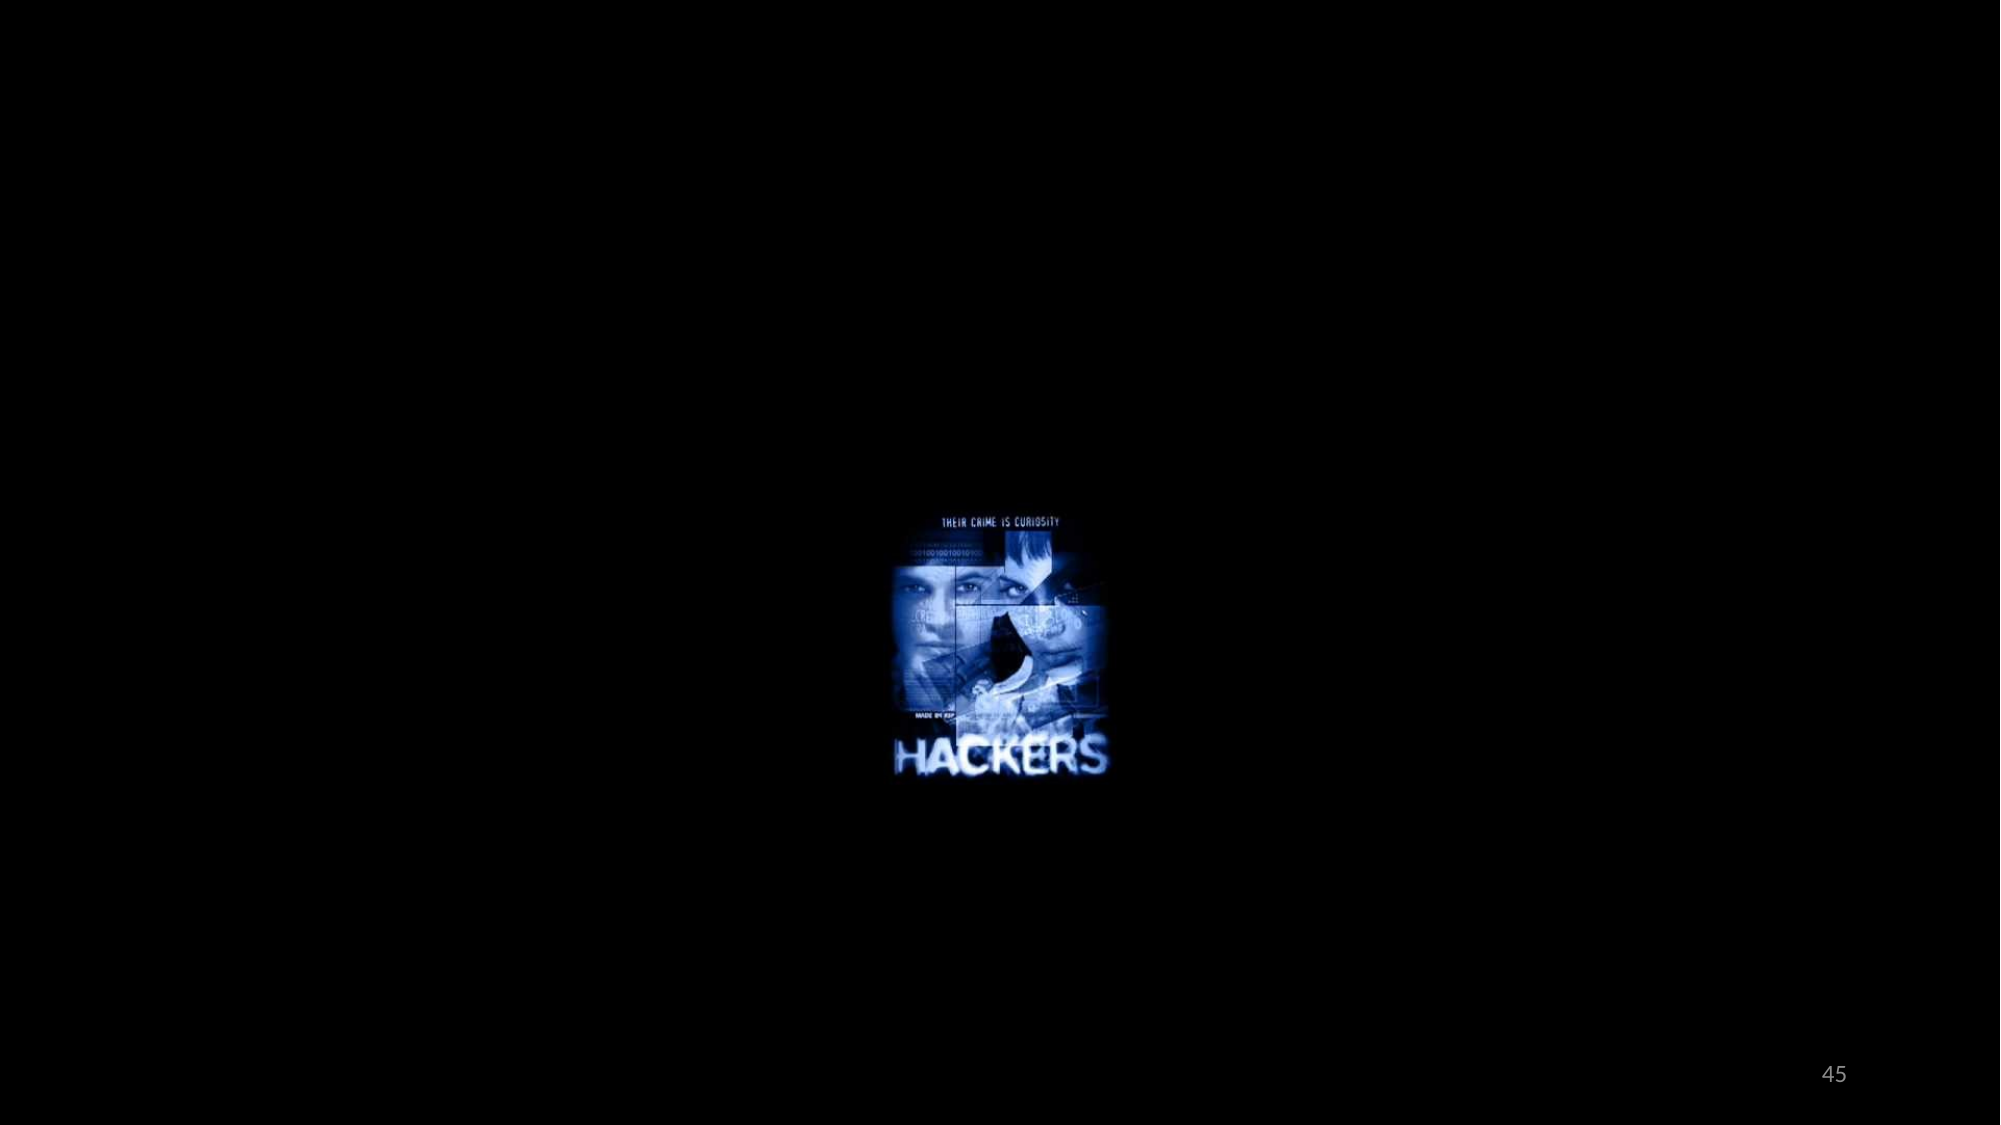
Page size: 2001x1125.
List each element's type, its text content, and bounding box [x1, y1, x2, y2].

slide_number 45 [1412, 1042, 1863, 1103]
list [749, 468, 1250, 844]
